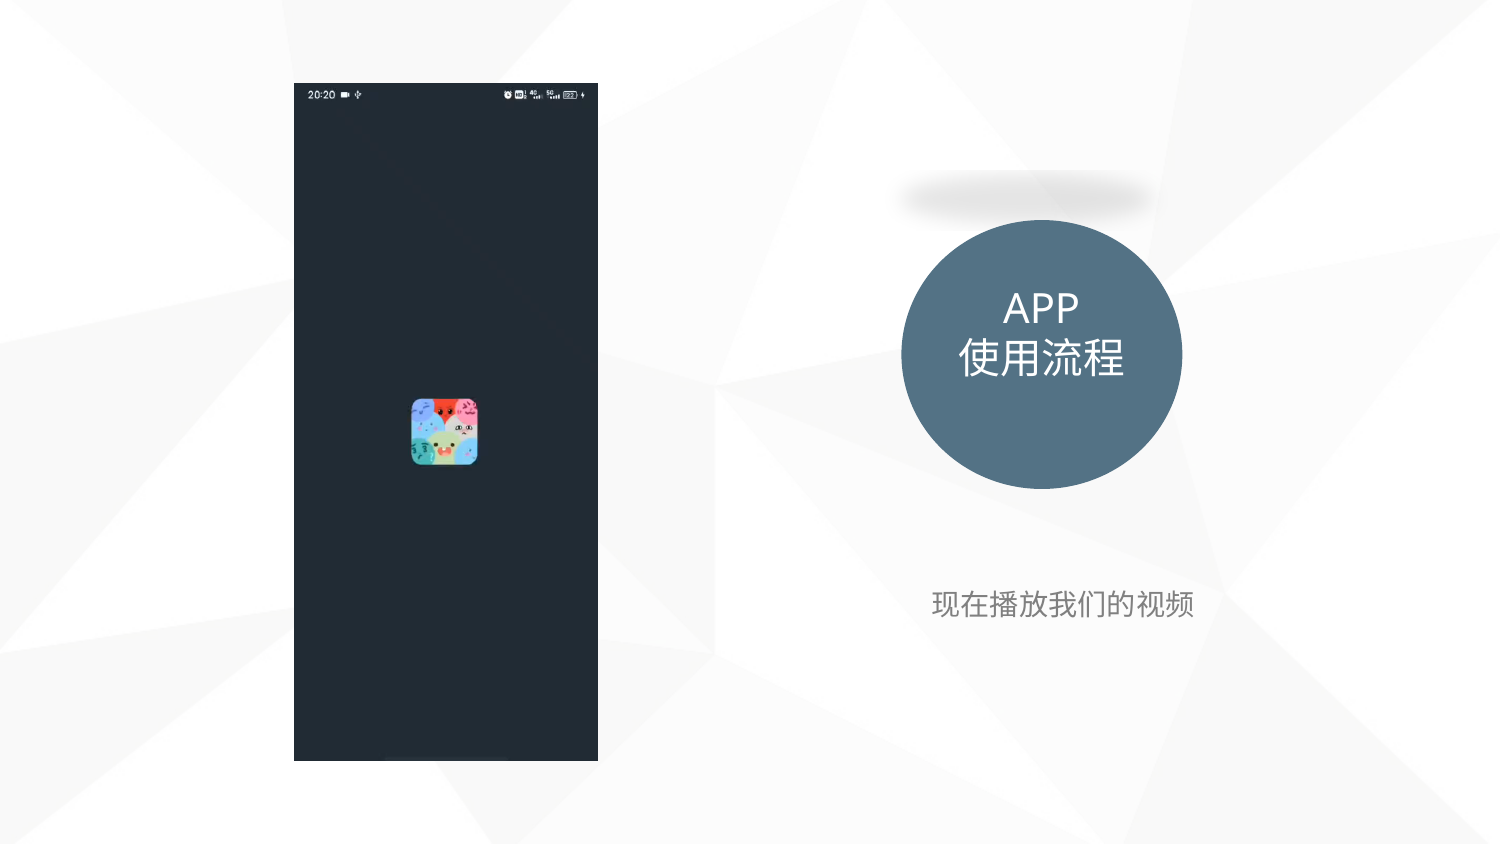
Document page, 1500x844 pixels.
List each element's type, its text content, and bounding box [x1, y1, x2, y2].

text_box 现在播放我们的视频 [920, 563, 1366, 627]
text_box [293, 82, 599, 761]
text_box APP 使用流程 [900, 219, 1184, 491]
